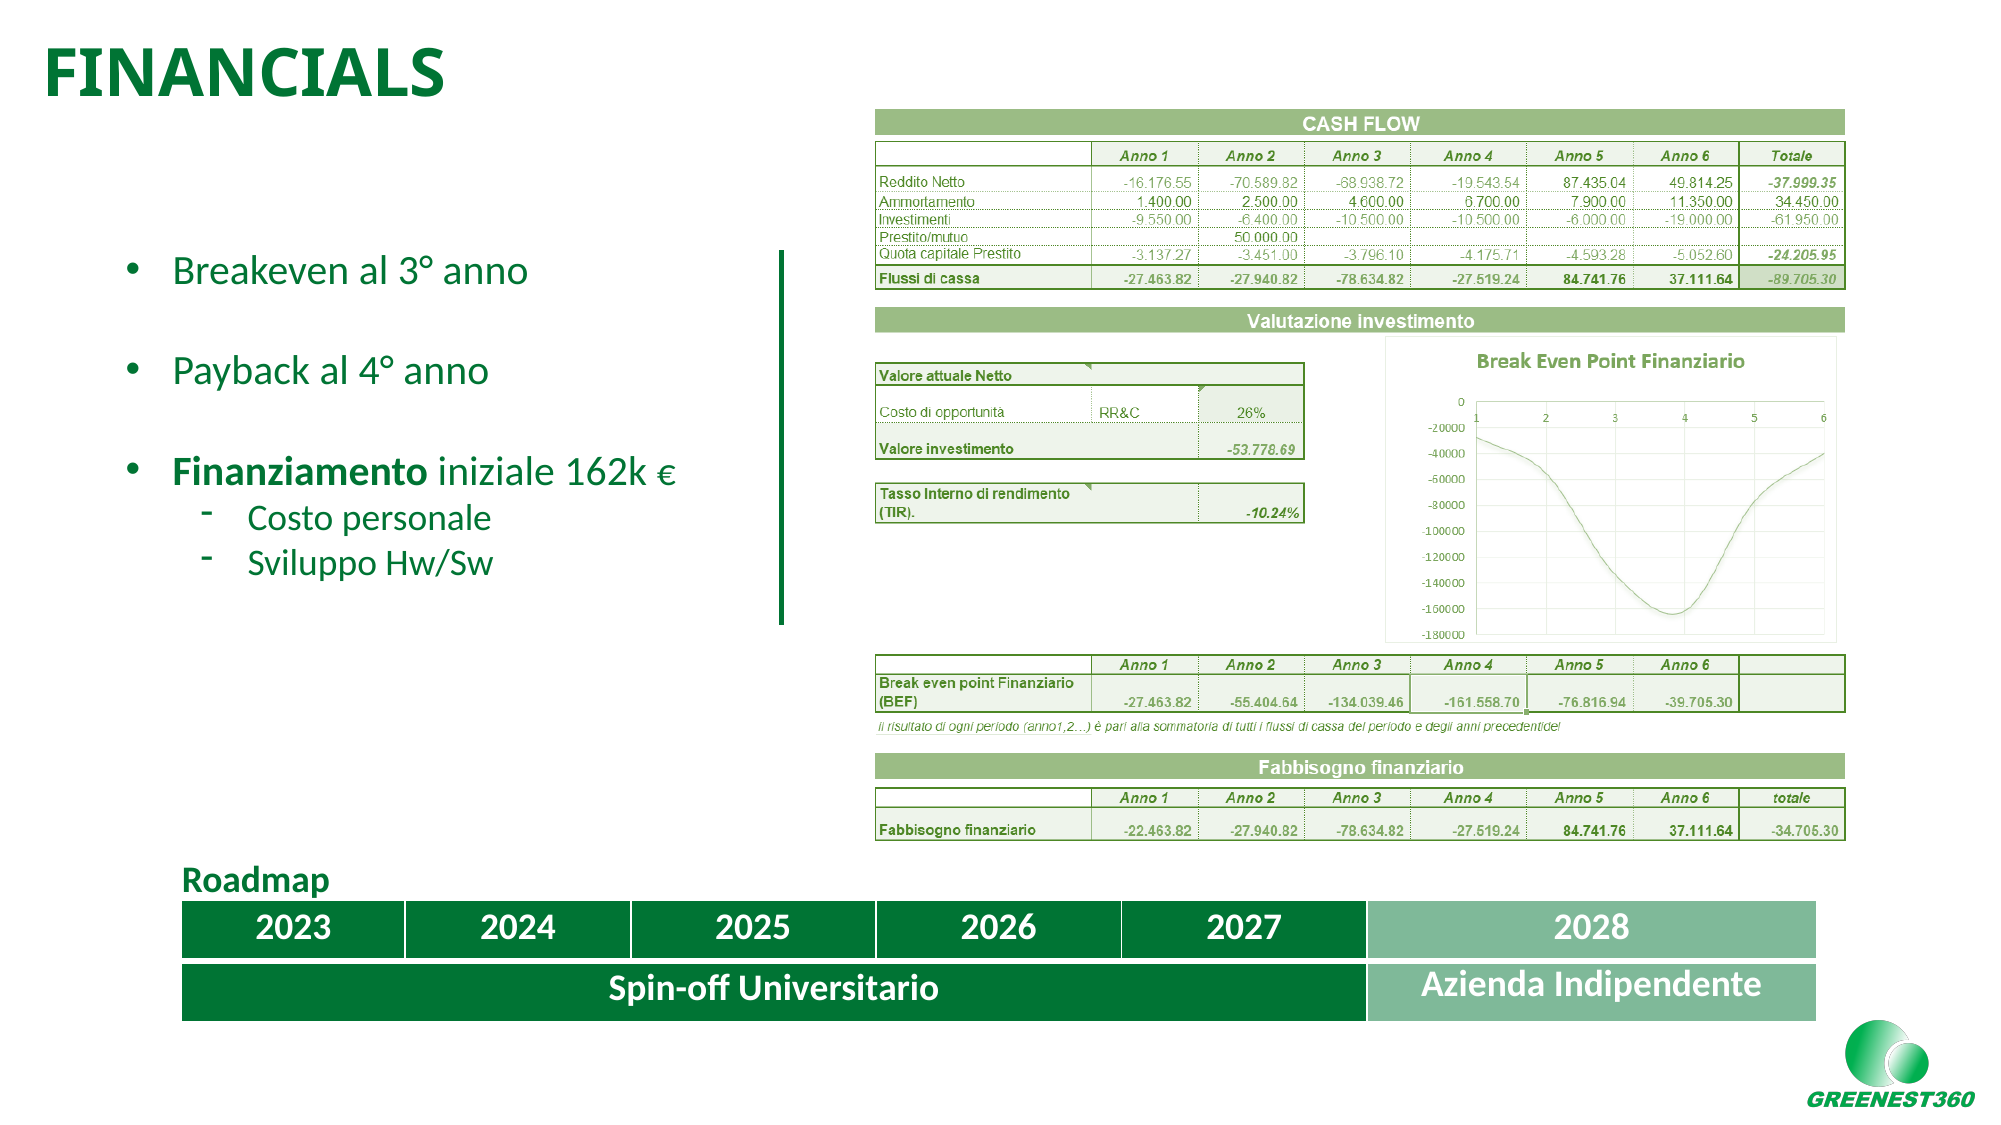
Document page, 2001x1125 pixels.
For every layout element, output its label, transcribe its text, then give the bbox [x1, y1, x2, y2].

text_box FINANCIALS [9, 0, 462, 151]
table_cell Spin-off Universitario [182, 964, 1366, 1021]
table_header 2024 [406, 901, 630, 958]
table_cell Azienda Indipendente [1368, 964, 1816, 1021]
text_box Roadmap [167, 847, 346, 908]
text_box Breakeven al 3° anno Payback al 4° anno Finanziamento iniziale 162k € Costo personale Sviluppo Hw/Sw [111, 235, 758, 636]
picture [1792, 1020, 1985, 1111]
picture [875, 92, 1858, 848]
table_header 2027 [1122, 901, 1366, 958]
table_header 2026 [877, 901, 1121, 958]
table_header 2025 [632, 901, 875, 958]
table_header 2023 [182, 901, 404, 958]
table_header 2028 [1368, 901, 1816, 958]
